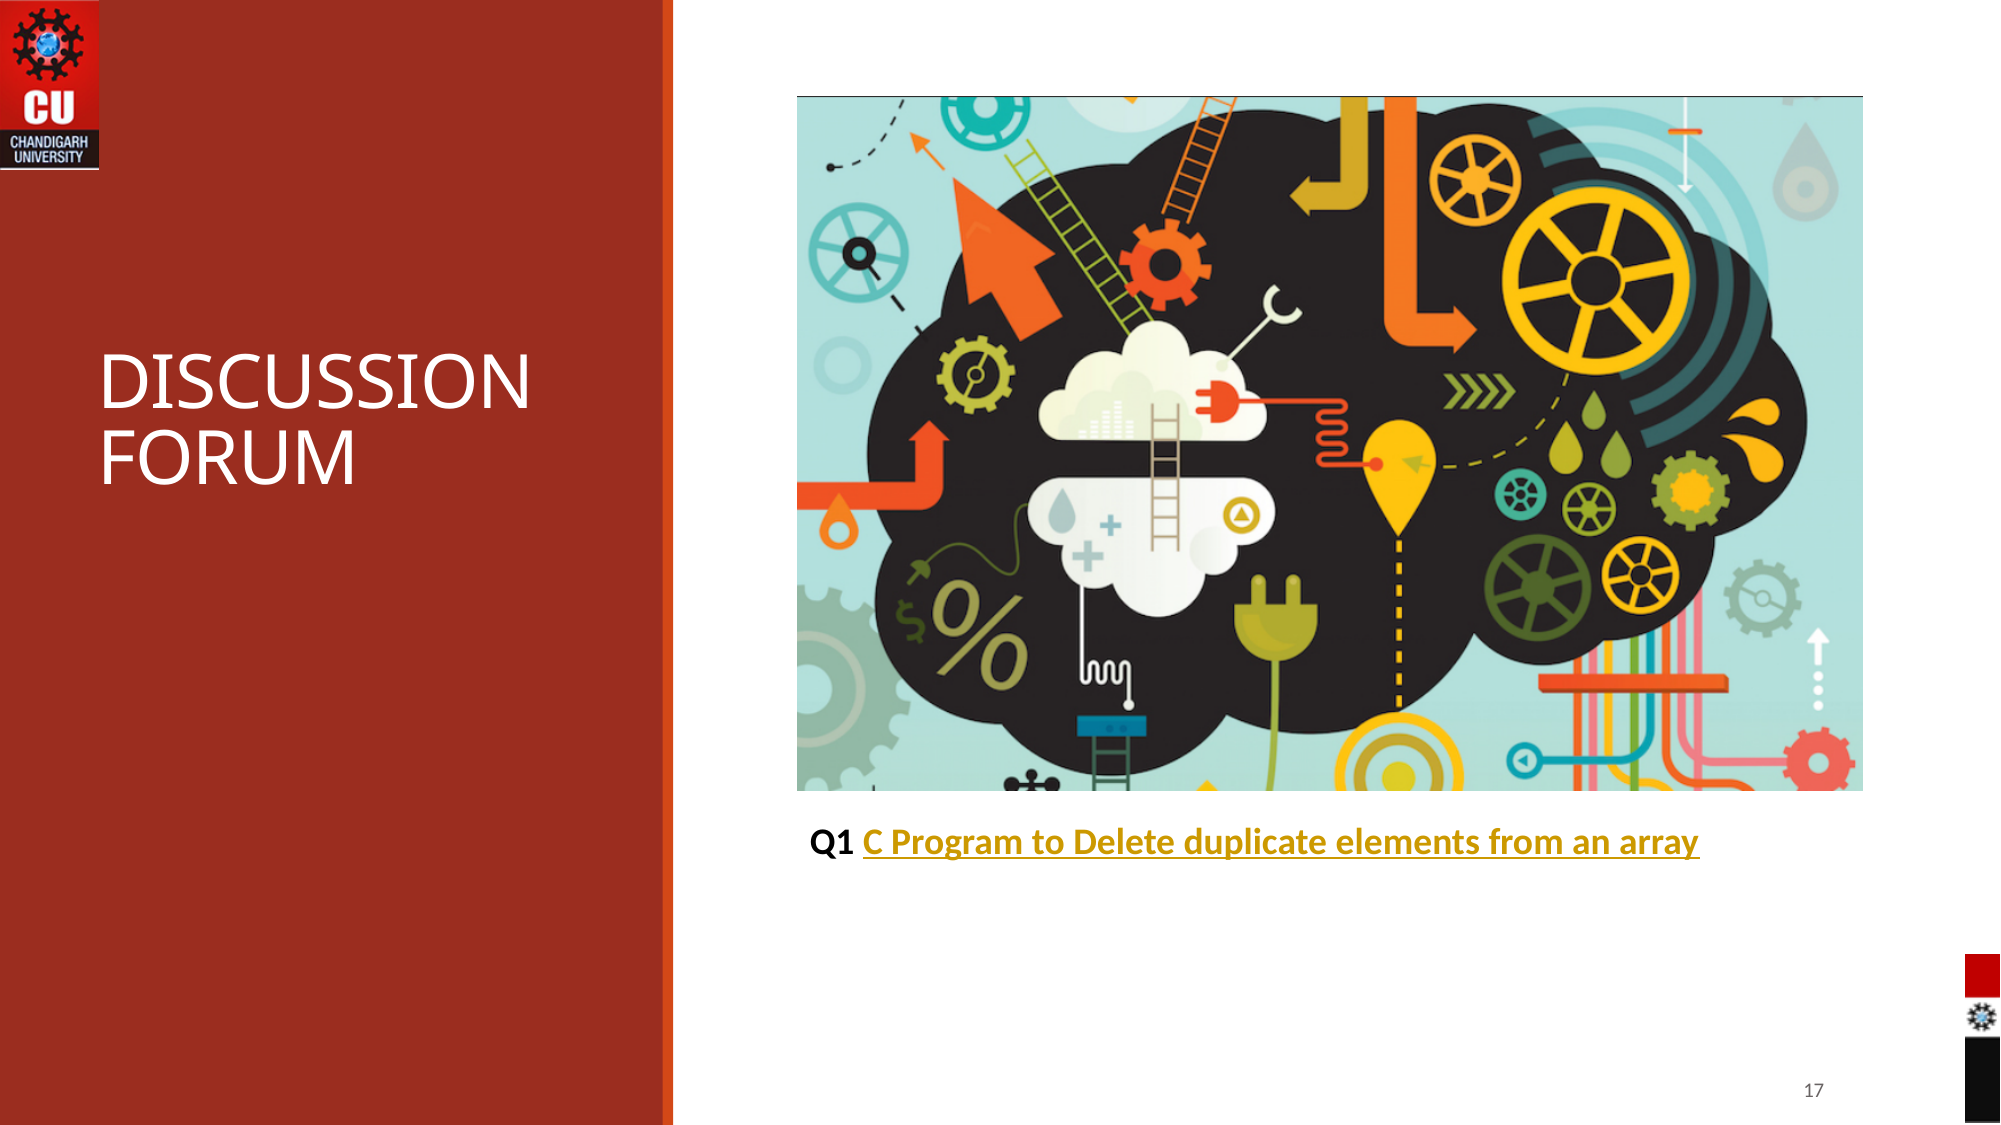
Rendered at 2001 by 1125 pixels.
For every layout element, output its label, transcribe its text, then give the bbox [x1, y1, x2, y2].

slide_number 17 [1624, 1059, 1840, 1120]
title DISCUSSION FORUM [82, 132, 608, 508]
picture [0, 0, 99, 171]
picture [1964, 953, 2000, 1124]
text_box Q1 C Program to Delete duplicate elements from an array [795, 809, 1886, 915]
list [797, 96, 1864, 791]
